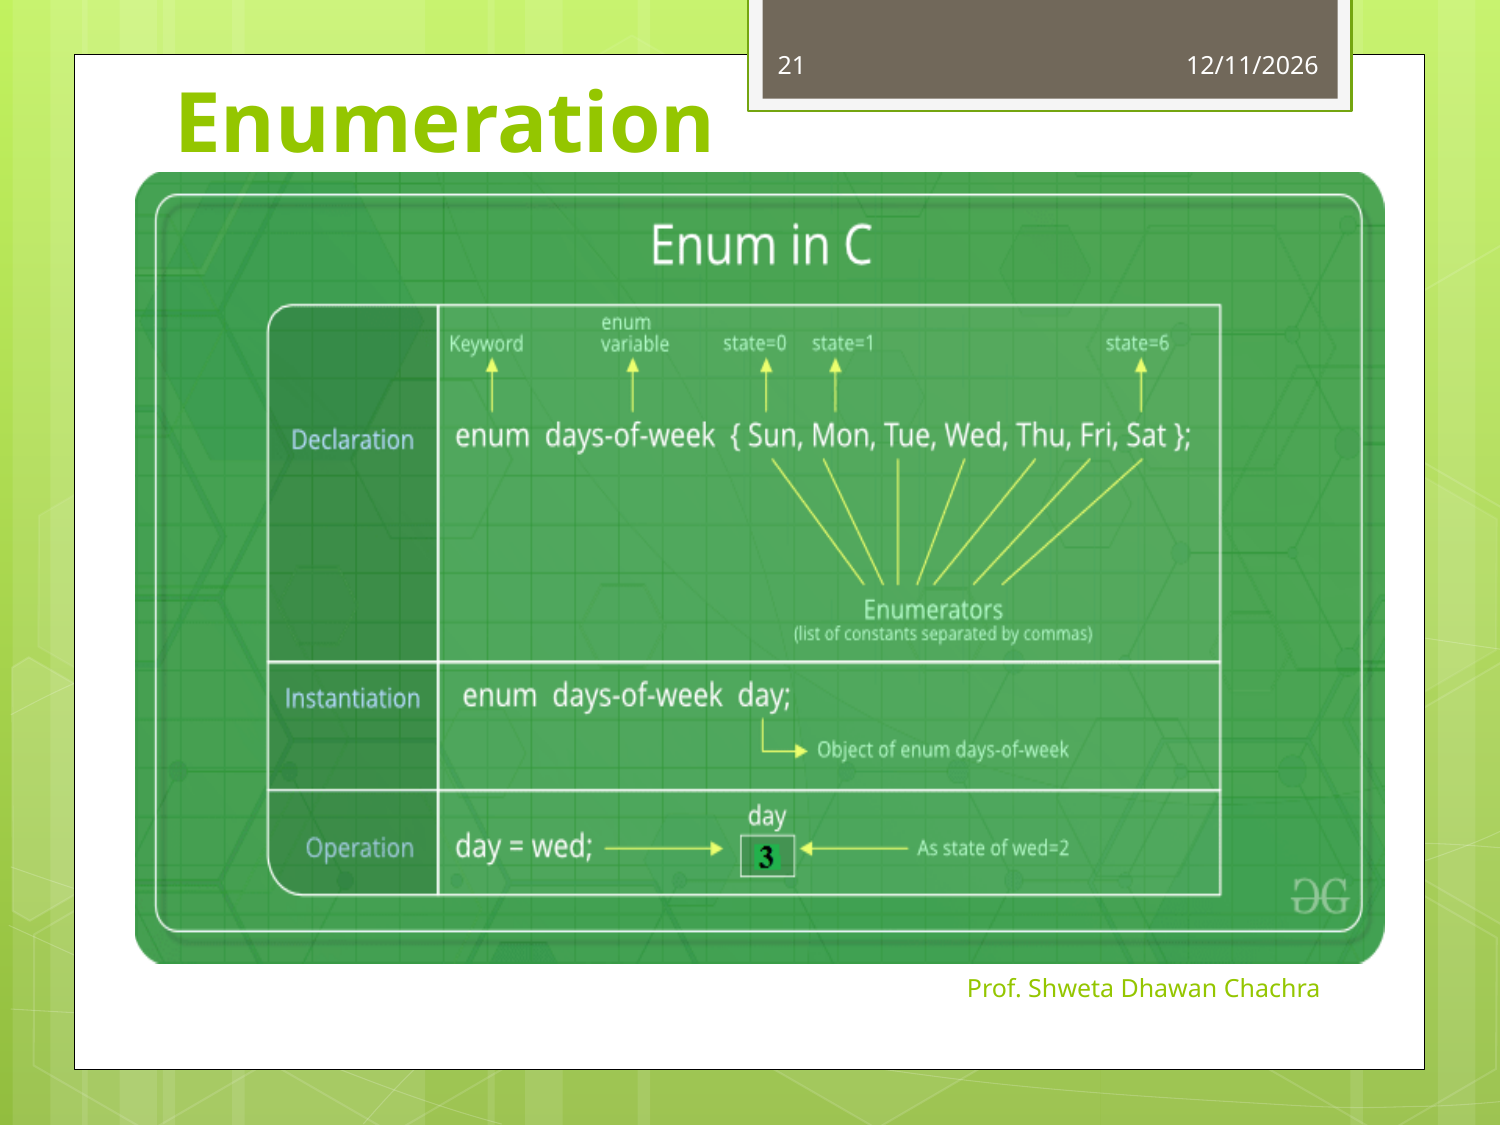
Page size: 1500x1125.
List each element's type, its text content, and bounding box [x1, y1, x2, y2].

picture [135, 172, 1385, 965]
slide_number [983, 36, 1334, 97]
footer Prof. Shweta Dhawan Chachra [761, 974, 1336, 1020]
slide_number 21 [762, 36, 982, 97]
title Enumeration [159, 54, 1312, 170]
